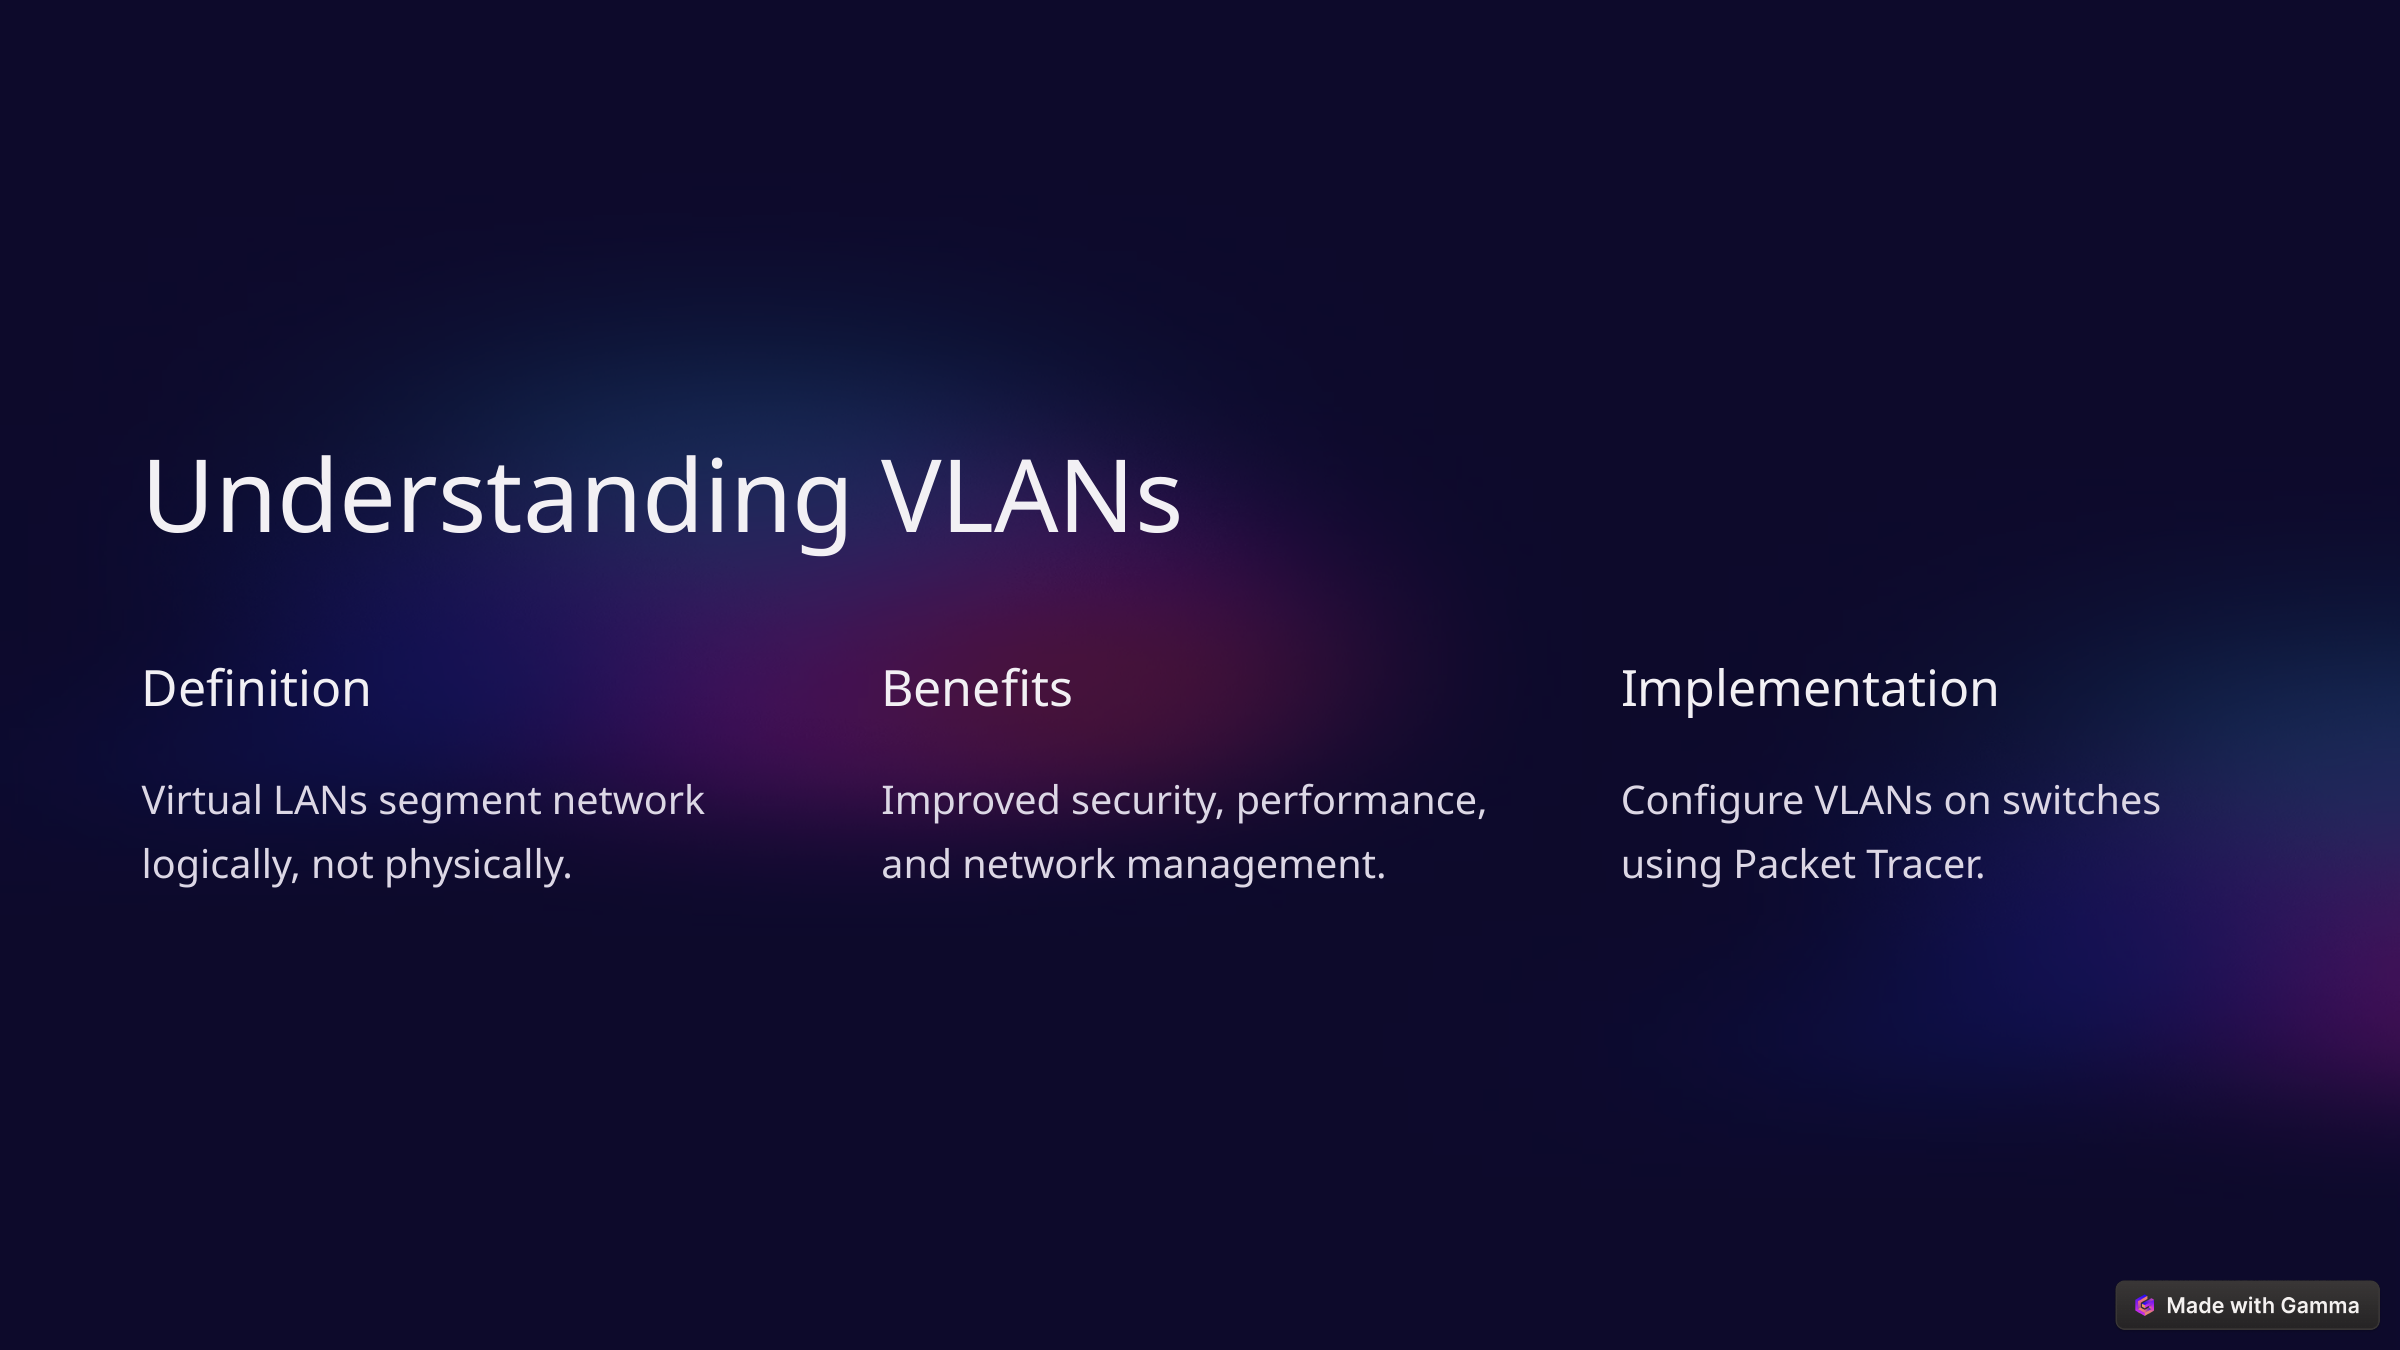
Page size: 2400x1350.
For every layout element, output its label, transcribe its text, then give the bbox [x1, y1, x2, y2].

text_box Virtual LANs segment network logically, not physically. [141, 757, 782, 888]
text_box Benefits [881, 653, 1388, 718]
text_box Definition [141, 653, 648, 718]
picture [2106, 1271, 2389, 1339]
text_box Configure VLANs on switches using Packet Tracer. [1620, 757, 2261, 888]
text_box Implementation [1620, 653, 2128, 718]
text_box Understanding VLANs [141, 426, 1273, 553]
text_box Improved security, performance, and network management. [881, 757, 1521, 888]
